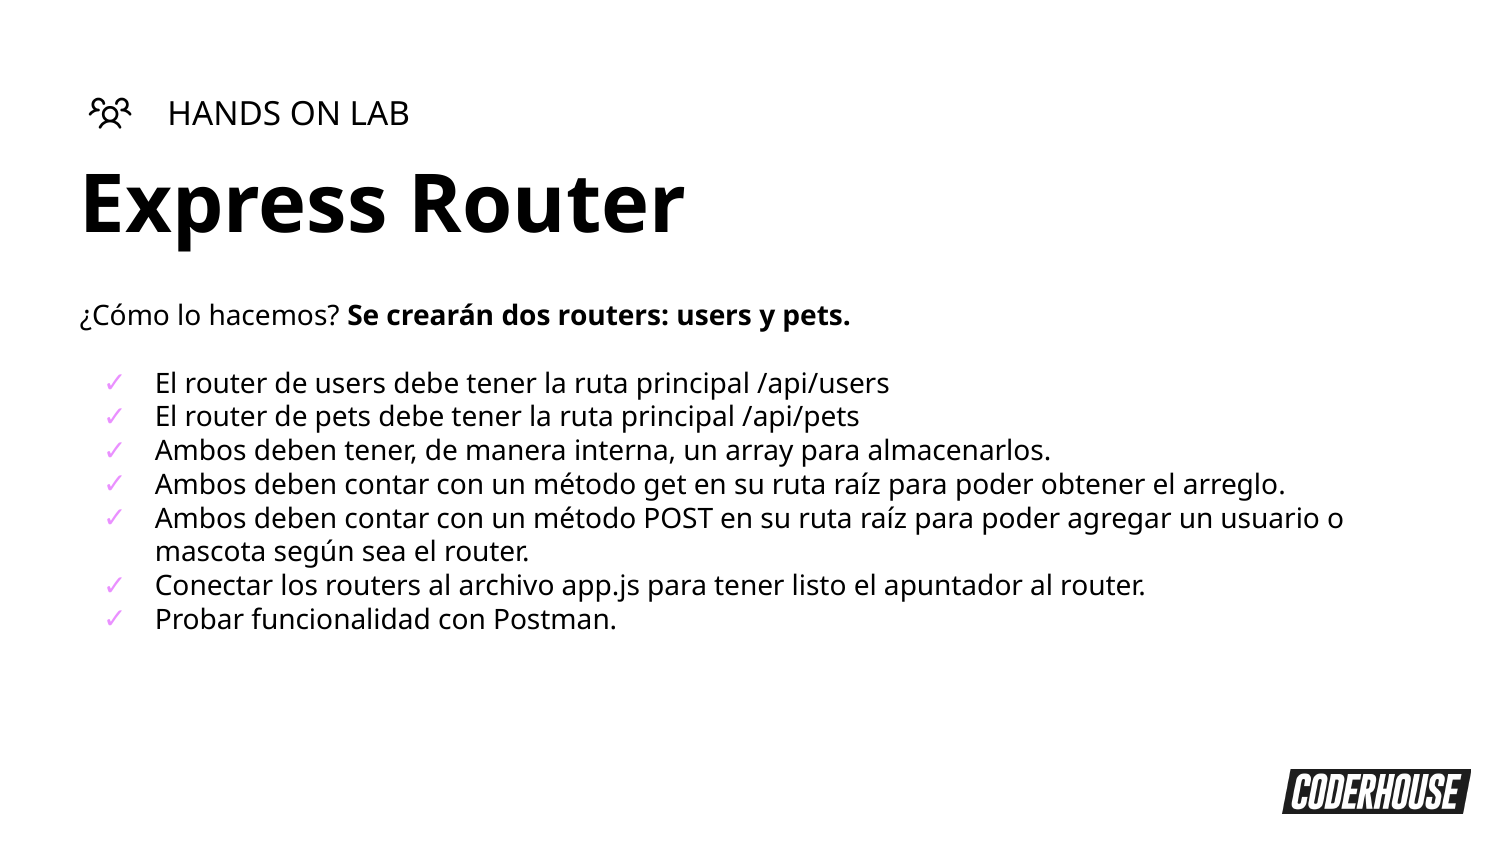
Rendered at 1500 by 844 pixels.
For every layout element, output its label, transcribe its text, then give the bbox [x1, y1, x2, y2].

text_box HANDS ON LAB [152, 76, 632, 147]
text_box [74, 76, 146, 148]
picture [1281, 769, 1471, 814]
text_box ¿Cómo lo hacemos? Se crearán dos routers: users y pets. El router de users debe tener la ruta principal /api/users El router de pets debe tener la ruta principal /api/pets Ambos deben tener, de manera interna, un array para almacenarlos. Ambos deben contar con un método get en su ruta raíz para poder obtener el arreglo. Ambos deben contar con un método POST en su ruta raíz para poder agregar un usuario o mascota según sea el router. Conectar los routers al archivo app.js para tener listo el apuntador al router. Probar funcionalidad con Postman. [64, 282, 1407, 689]
text_box Express Router [64, 147, 1500, 266]
